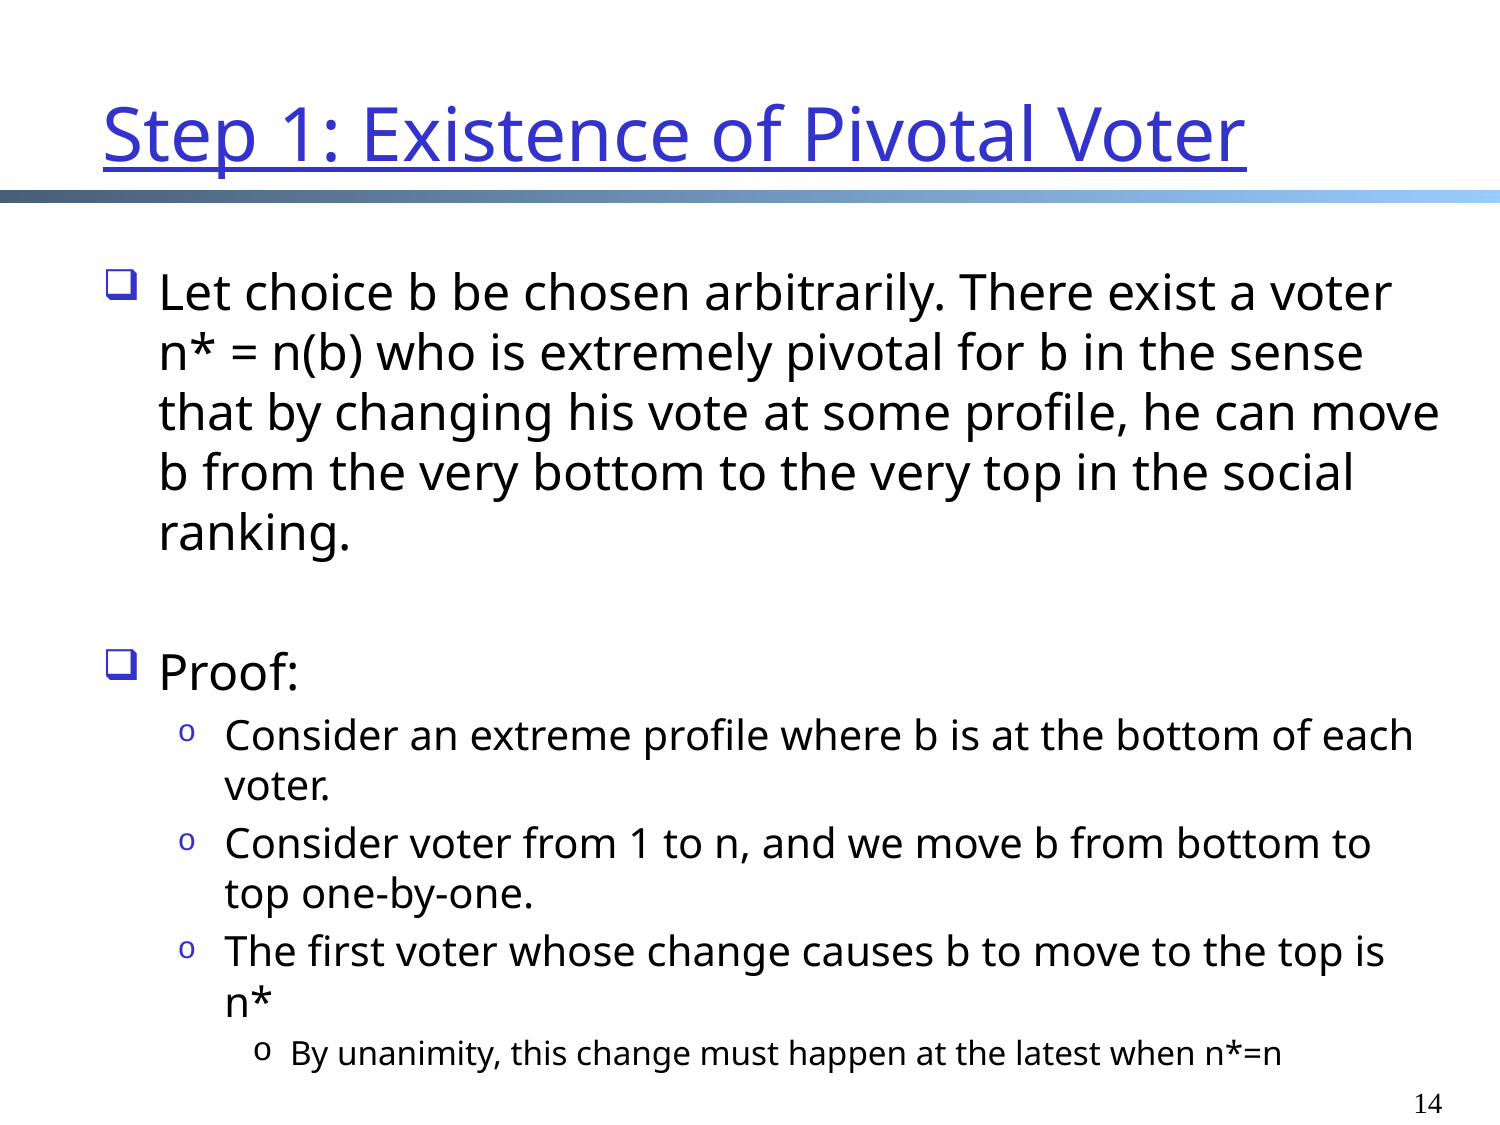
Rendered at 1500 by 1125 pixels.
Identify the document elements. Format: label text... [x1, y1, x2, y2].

title Step 1: Existence of Pivotal Voter [87, 37, 1404, 225]
list Let choice b be chosen arbitrarily. There exist a voter n* = n(b) who is extremely pivotal for b in the sense that by changing his vote at some profile, he can move b from the very bottom to the very top in the social ranking. Proof: Consider an extreme profile where b is at the bottom of each voter. Consider voter from 1 to n, and we move b from bottom to top one-by-one. The first voter whose change causes b to move to the top is n* By unanimity, this change must happen at the latest when n*=n [87, 252, 1458, 1125]
text_box [1424, 190, 1428, 203]
slide_number 14 [1387, 1076, 1459, 1125]
